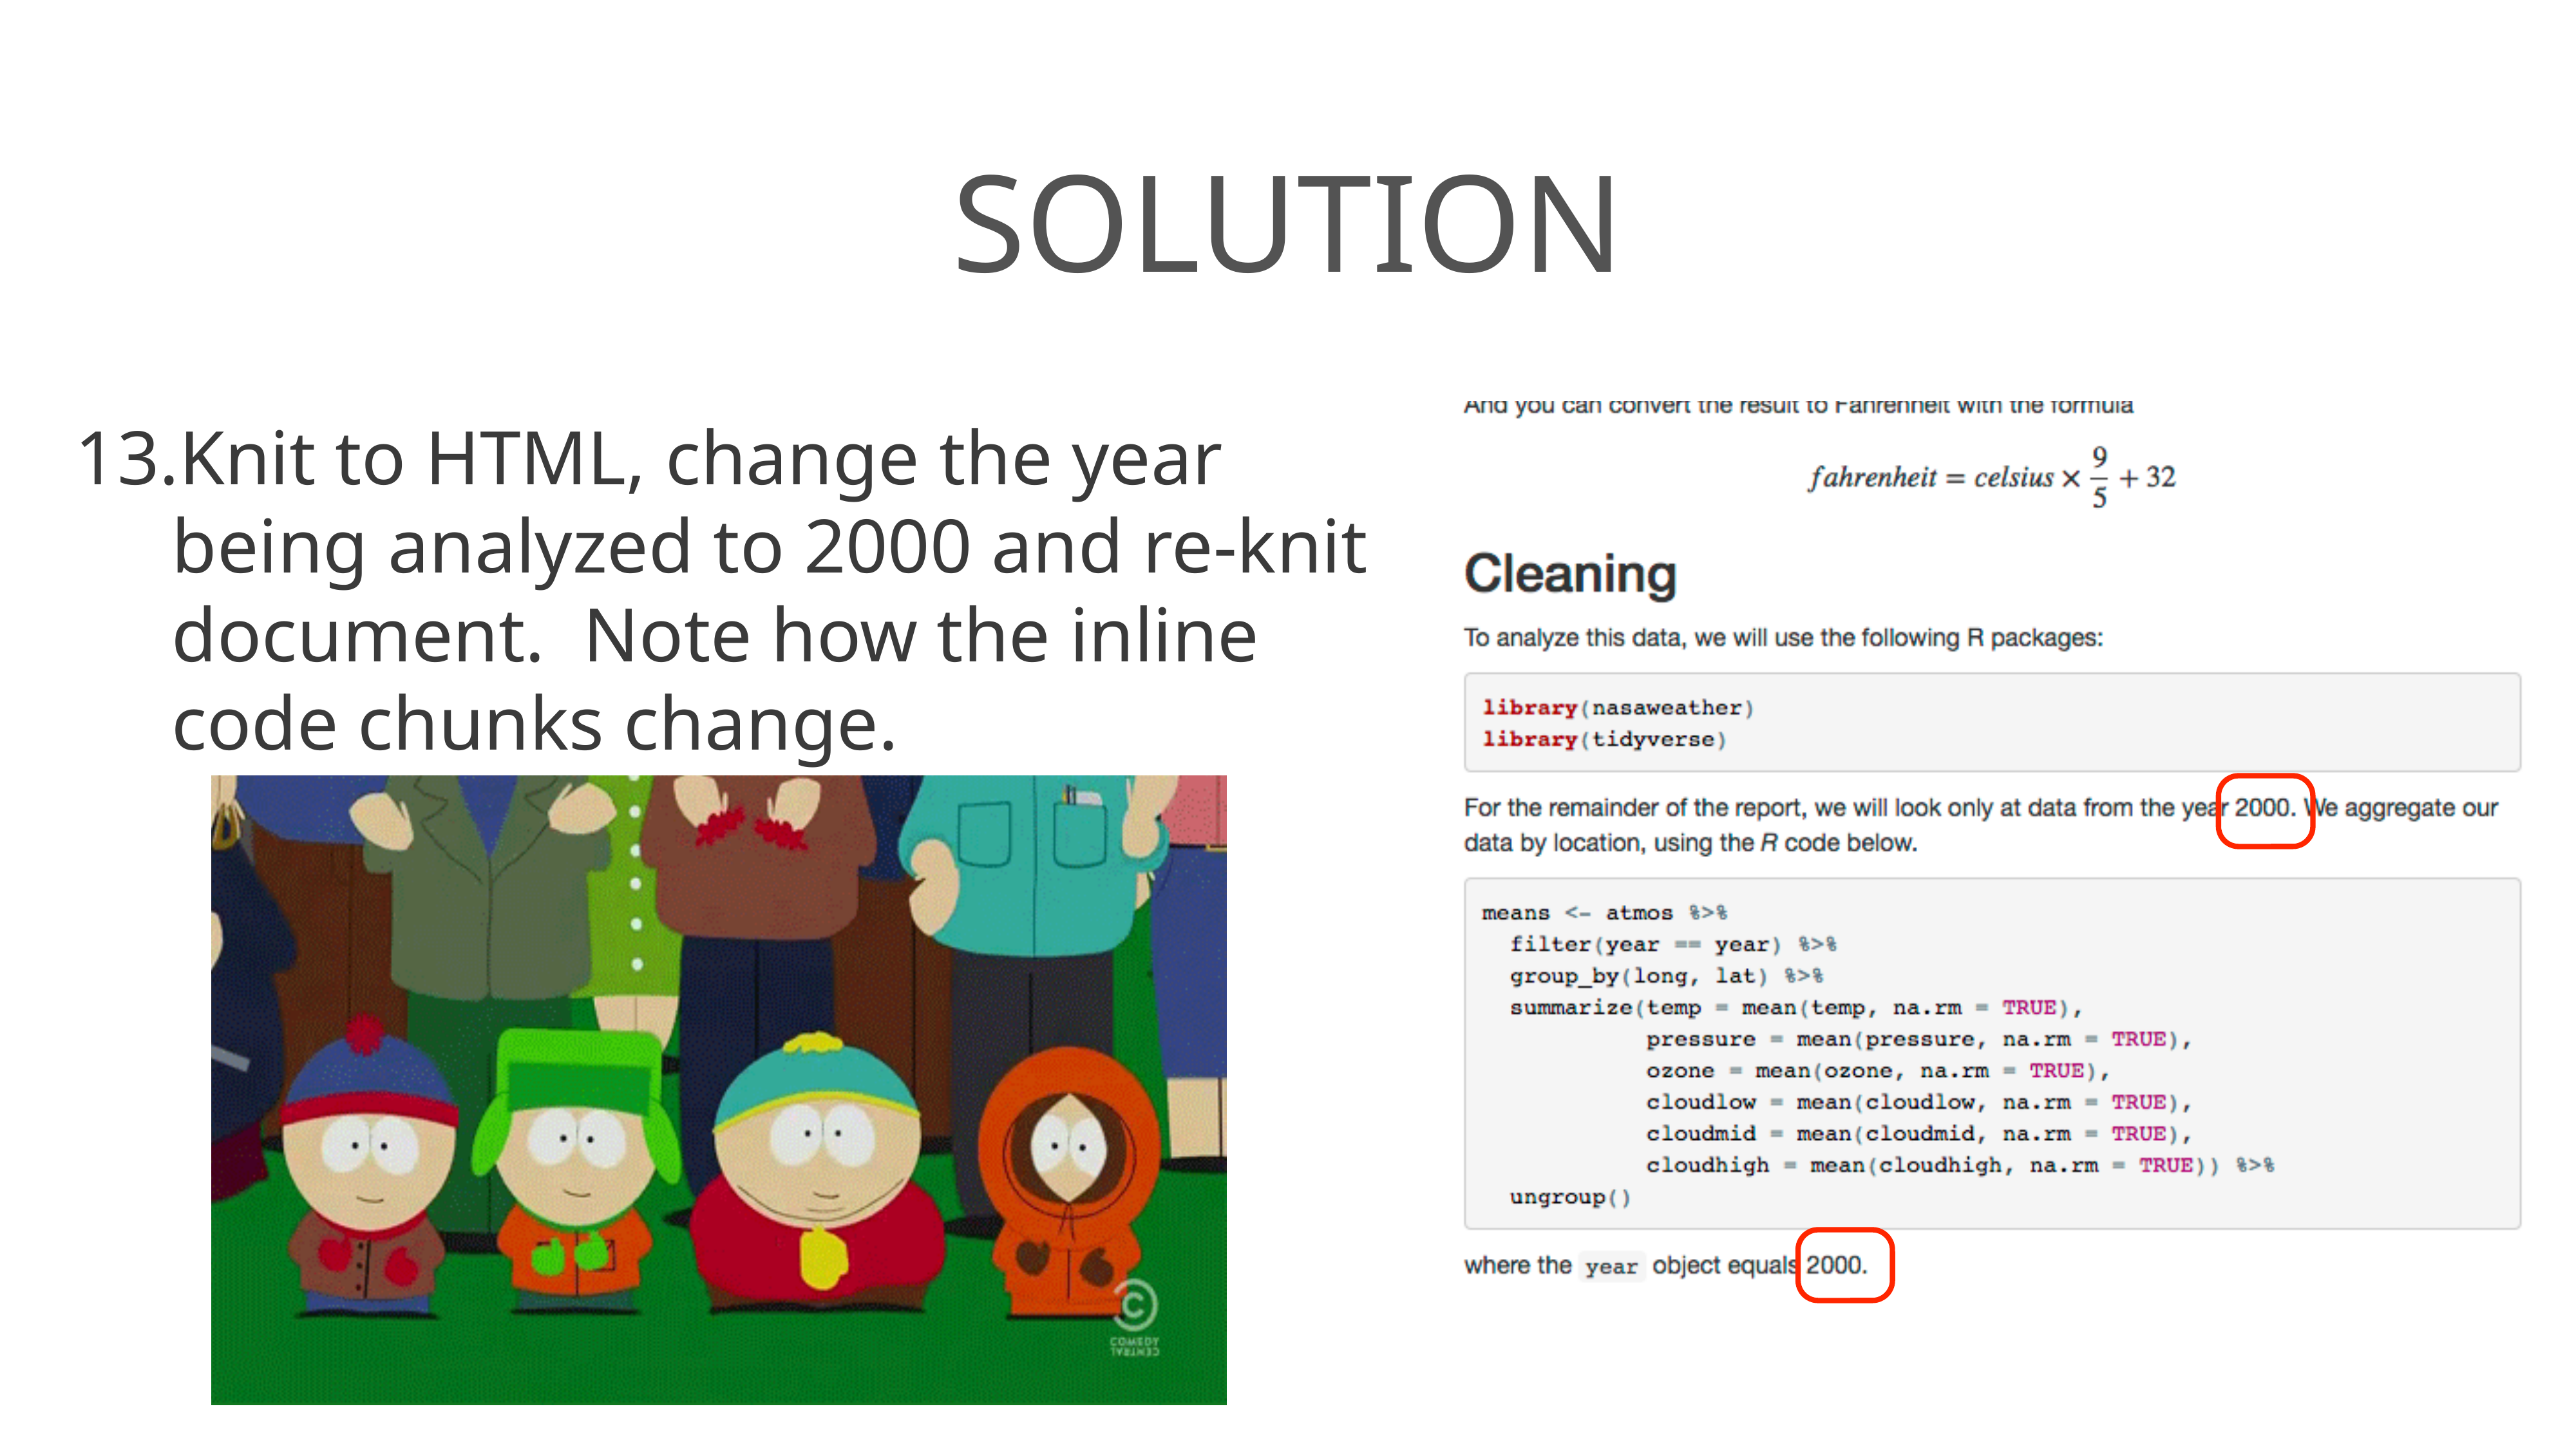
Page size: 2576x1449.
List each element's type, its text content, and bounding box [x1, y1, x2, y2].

title Solution [70, 37, 2506, 401]
picture [211, 775, 1227, 1405]
list Knit to HTML, change the year being analyzed to 2000 and re-knit document. Note how the inline code chunks change. [69, 404, 1412, 1353]
picture [1442, 401, 2543, 1291]
text_box [1801, 1291, 1890, 1301]
